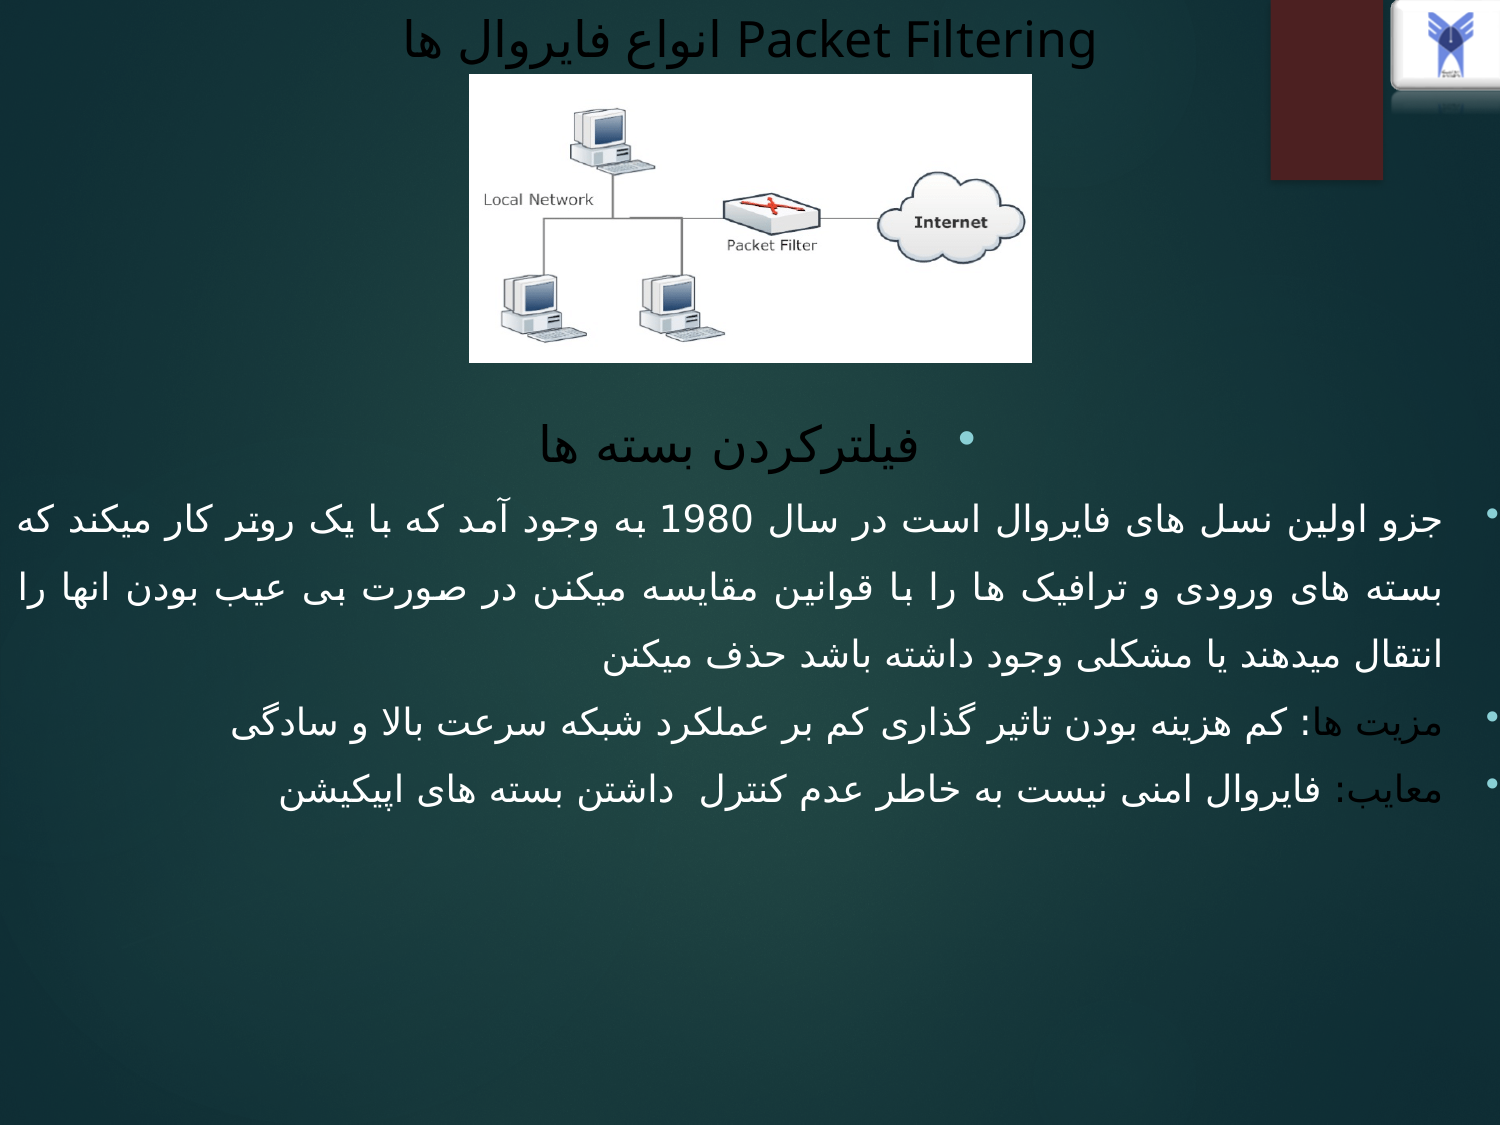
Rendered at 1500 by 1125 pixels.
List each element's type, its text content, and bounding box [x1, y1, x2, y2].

picture [468, 74, 1032, 363]
list فیلترکردن بسته ها جزو اولین نسل های فایروال است در سال 1980 به وجود آمد که با یک روتر کار میکند که بسته های ورودی و ترافیک ها را با قوانین مقایسه میکنن در صورت بی عیب بودن انها را انتقال میدهند یا مشکلی وجود داشته باشد حذف میکنن مزیت ها: کم هزینه بودن تاثیر گذاری کم بر عملکرد شبکه سرعت بالا و سادگی معایب: فایروال امنی نیست به خاطر عدم کنترل داشتن بسته های اپیکیشن [0, 324, 1500, 1125]
title انواع فایروال ها Packet Filtering [134, 0, 1367, 125]
picture [1387, 0, 1500, 186]
